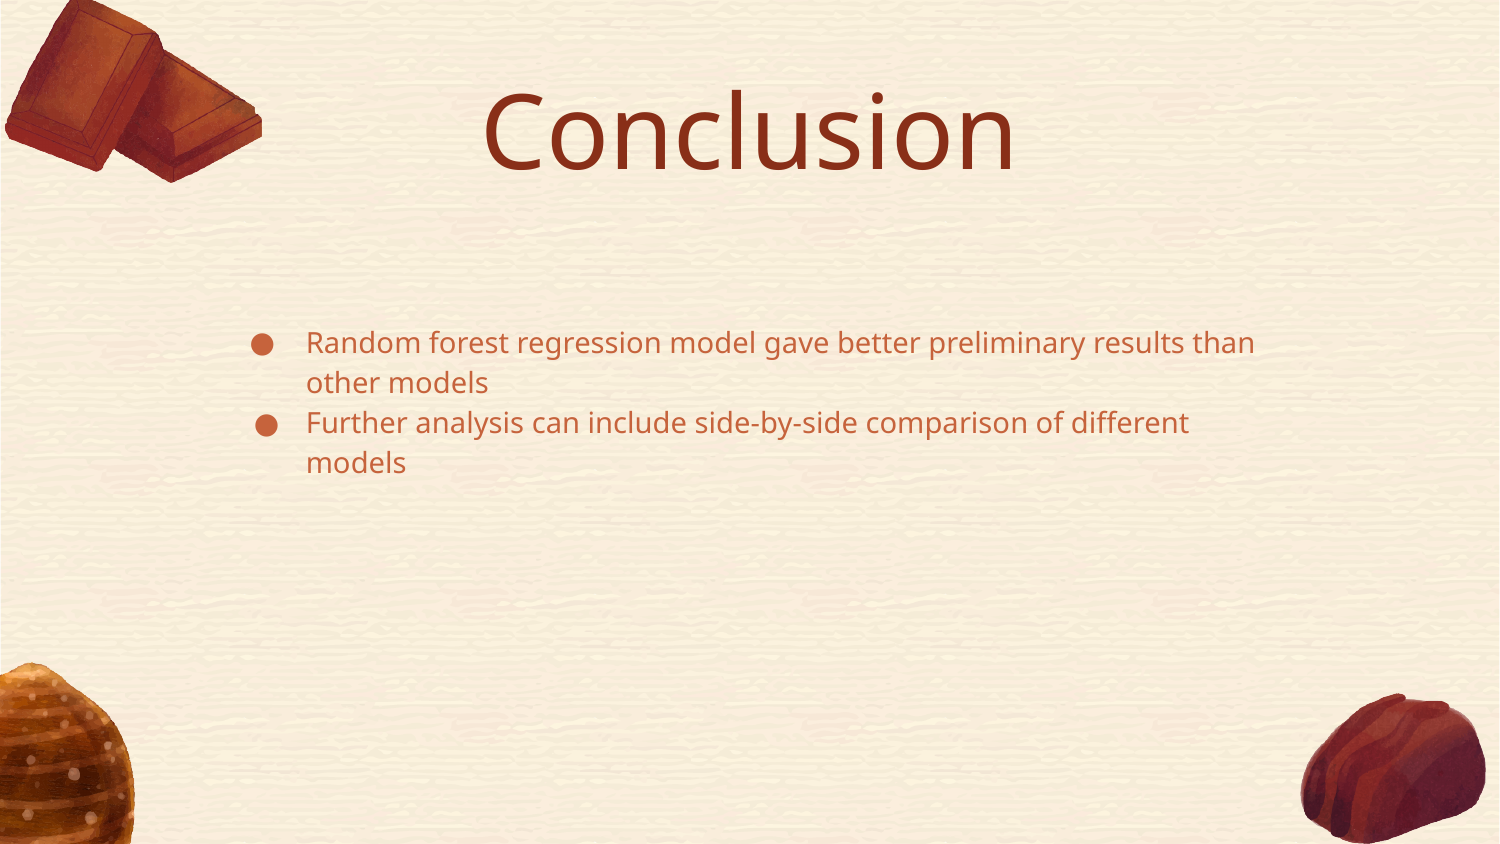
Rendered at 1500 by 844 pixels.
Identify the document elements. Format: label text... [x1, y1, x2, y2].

text_box Random forest regression model gave better preliminary results than other models Further analysis can include side-by-side comparison of different models [215, 303, 1300, 495]
picture [0, 0, 1500, 844]
title Conclusion [116, 88, 1383, 183]
